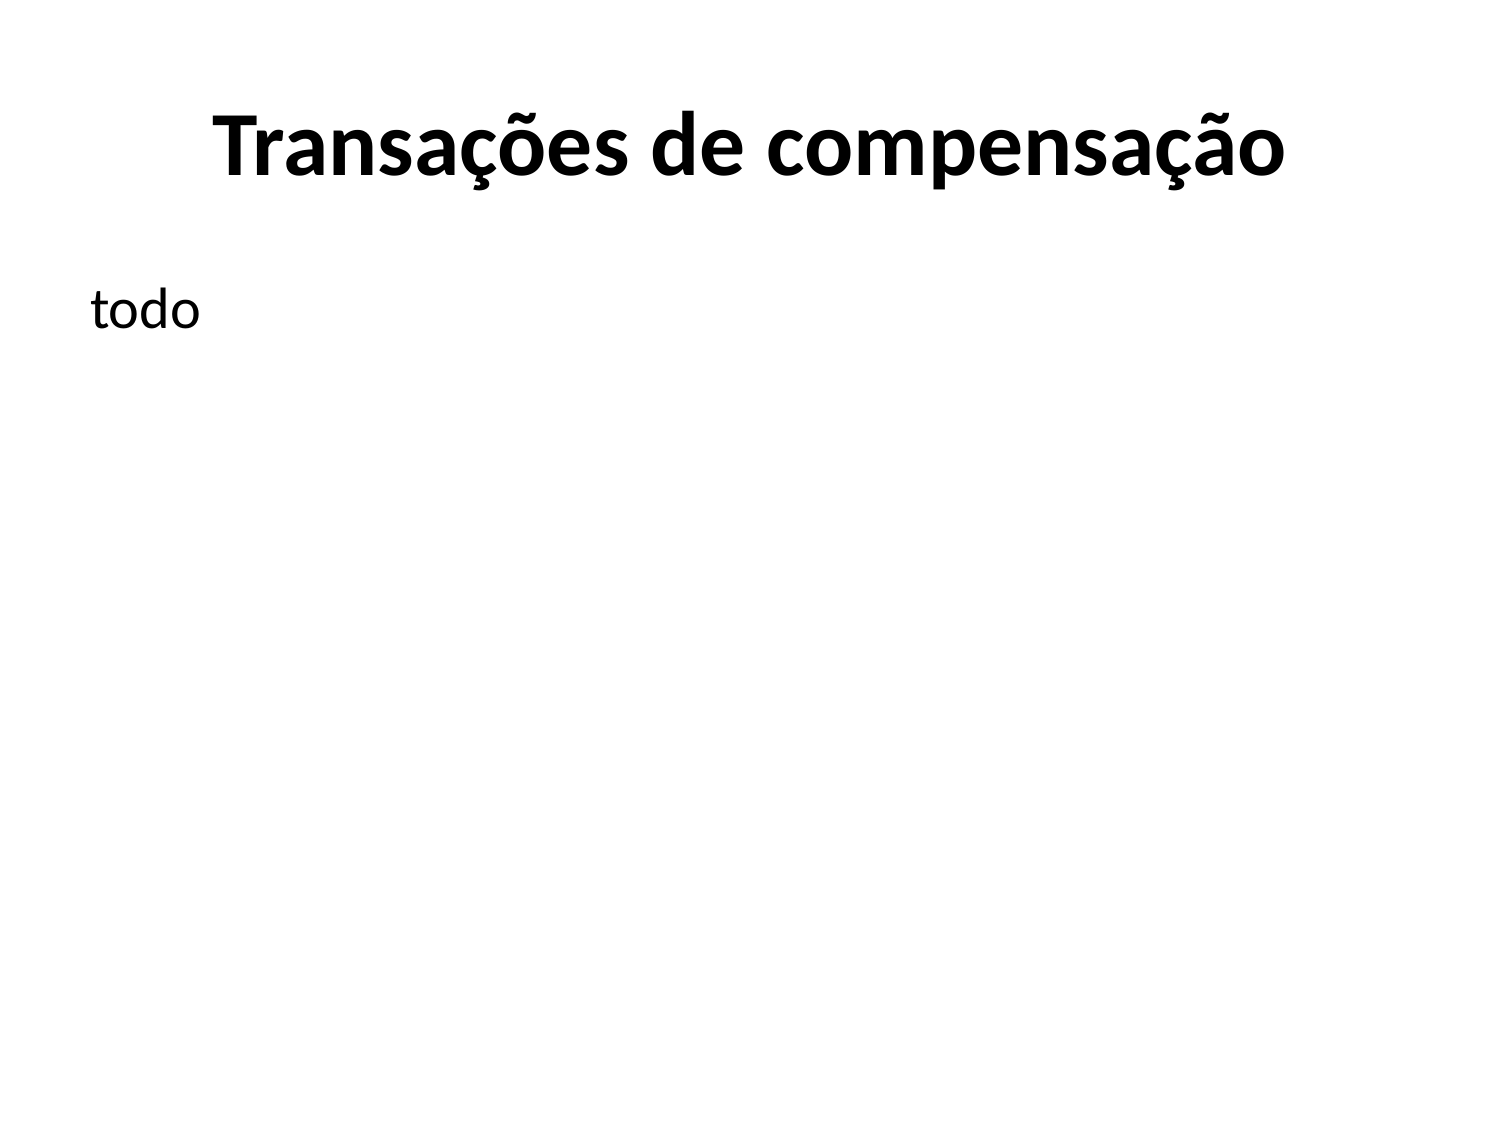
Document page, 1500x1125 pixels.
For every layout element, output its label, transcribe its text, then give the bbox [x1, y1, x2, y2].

title Transações de compensação [75, 45, 1425, 233]
list todo [75, 262, 1425, 1005]
